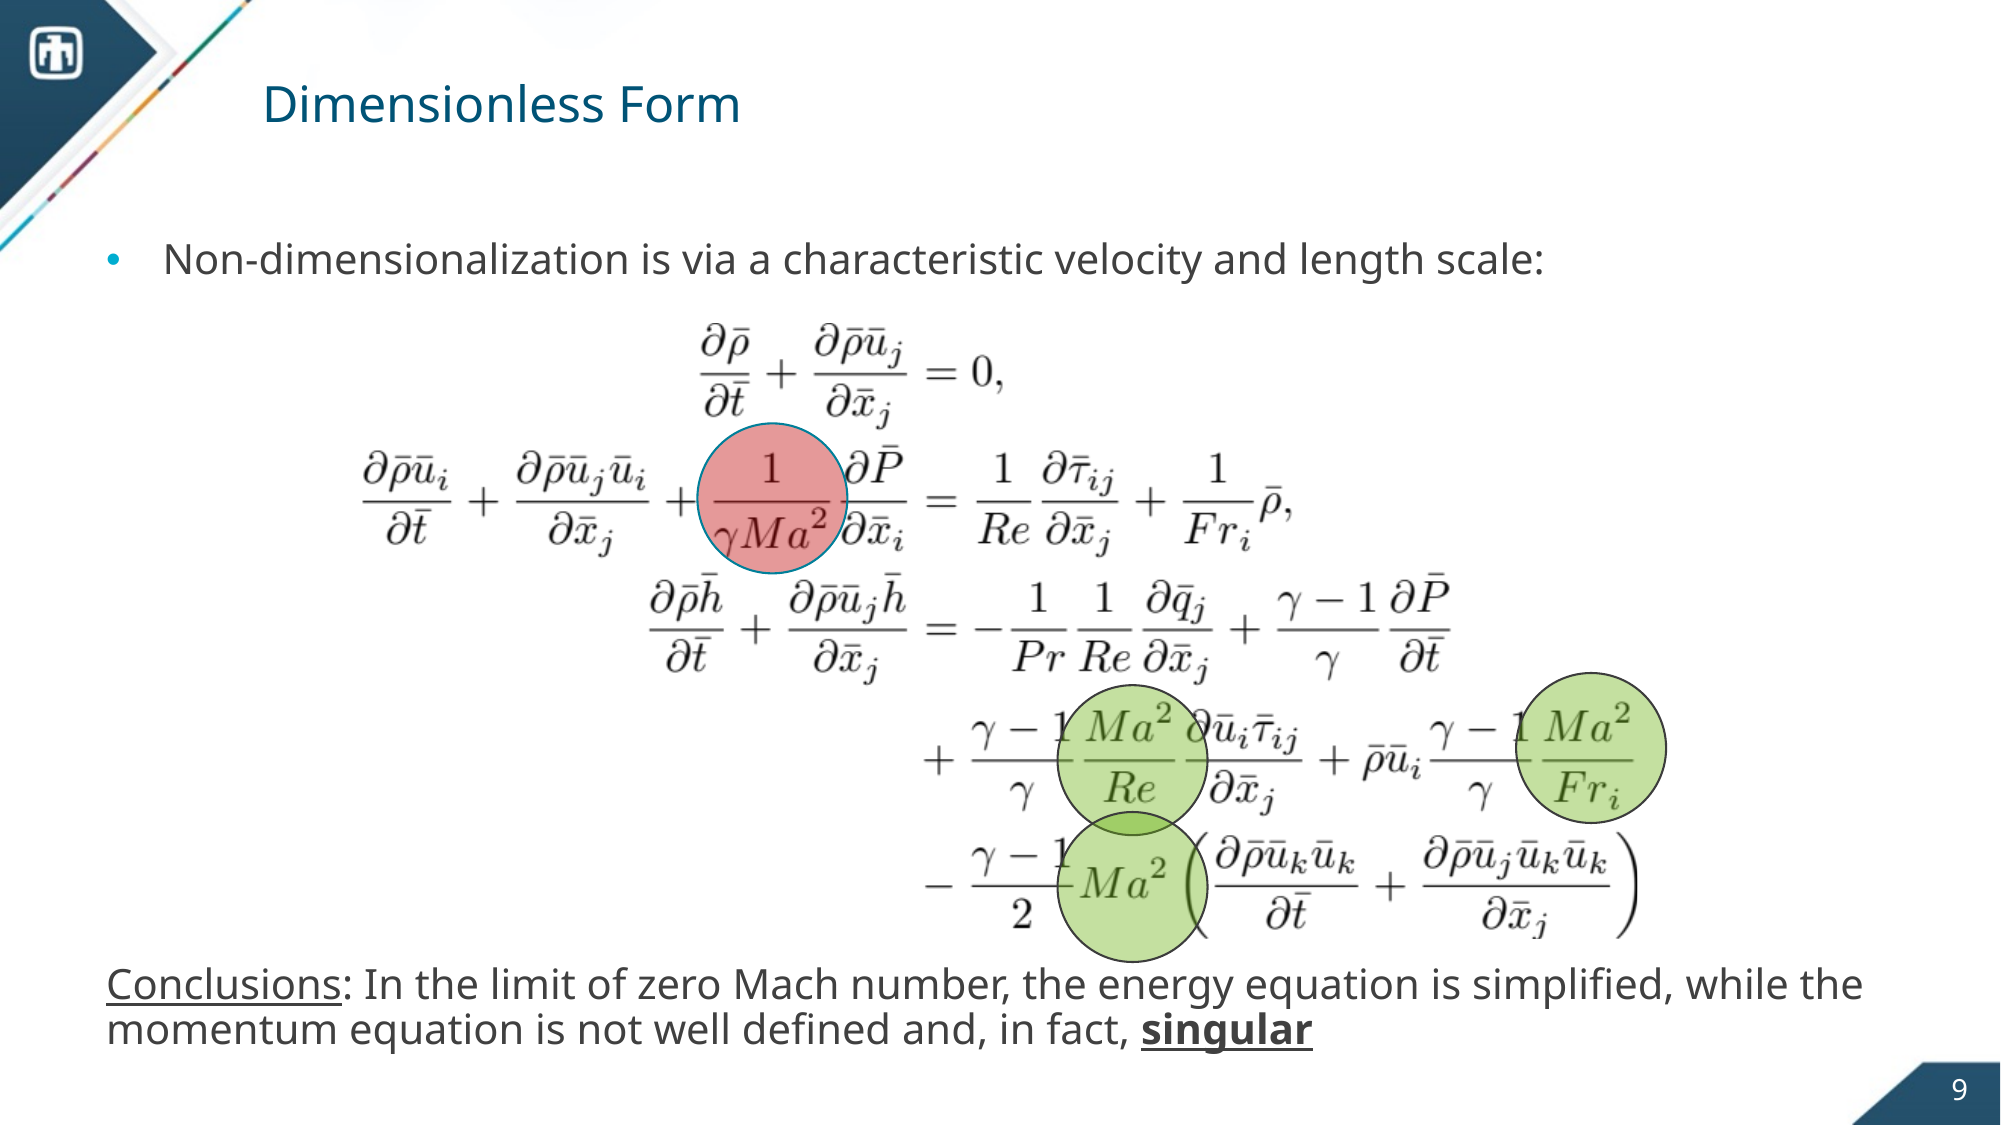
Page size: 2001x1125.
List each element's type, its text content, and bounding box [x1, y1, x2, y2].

slide_number 9 [1919, 1061, 2000, 1122]
text_box [1638, 688, 1668, 808]
text_box [1077, 939, 1188, 964]
picture [0, 0, 2001, 1125]
list Non-dimensionalization is via a characteristic velocity and length scale: Conclusions: In the limit of zero Mach number, the energy equation is simplified, while the momentum equation is not well defined and, in fact, singular [106, 231, 1919, 1083]
title Dimensionless Form [262, 42, 1919, 170]
